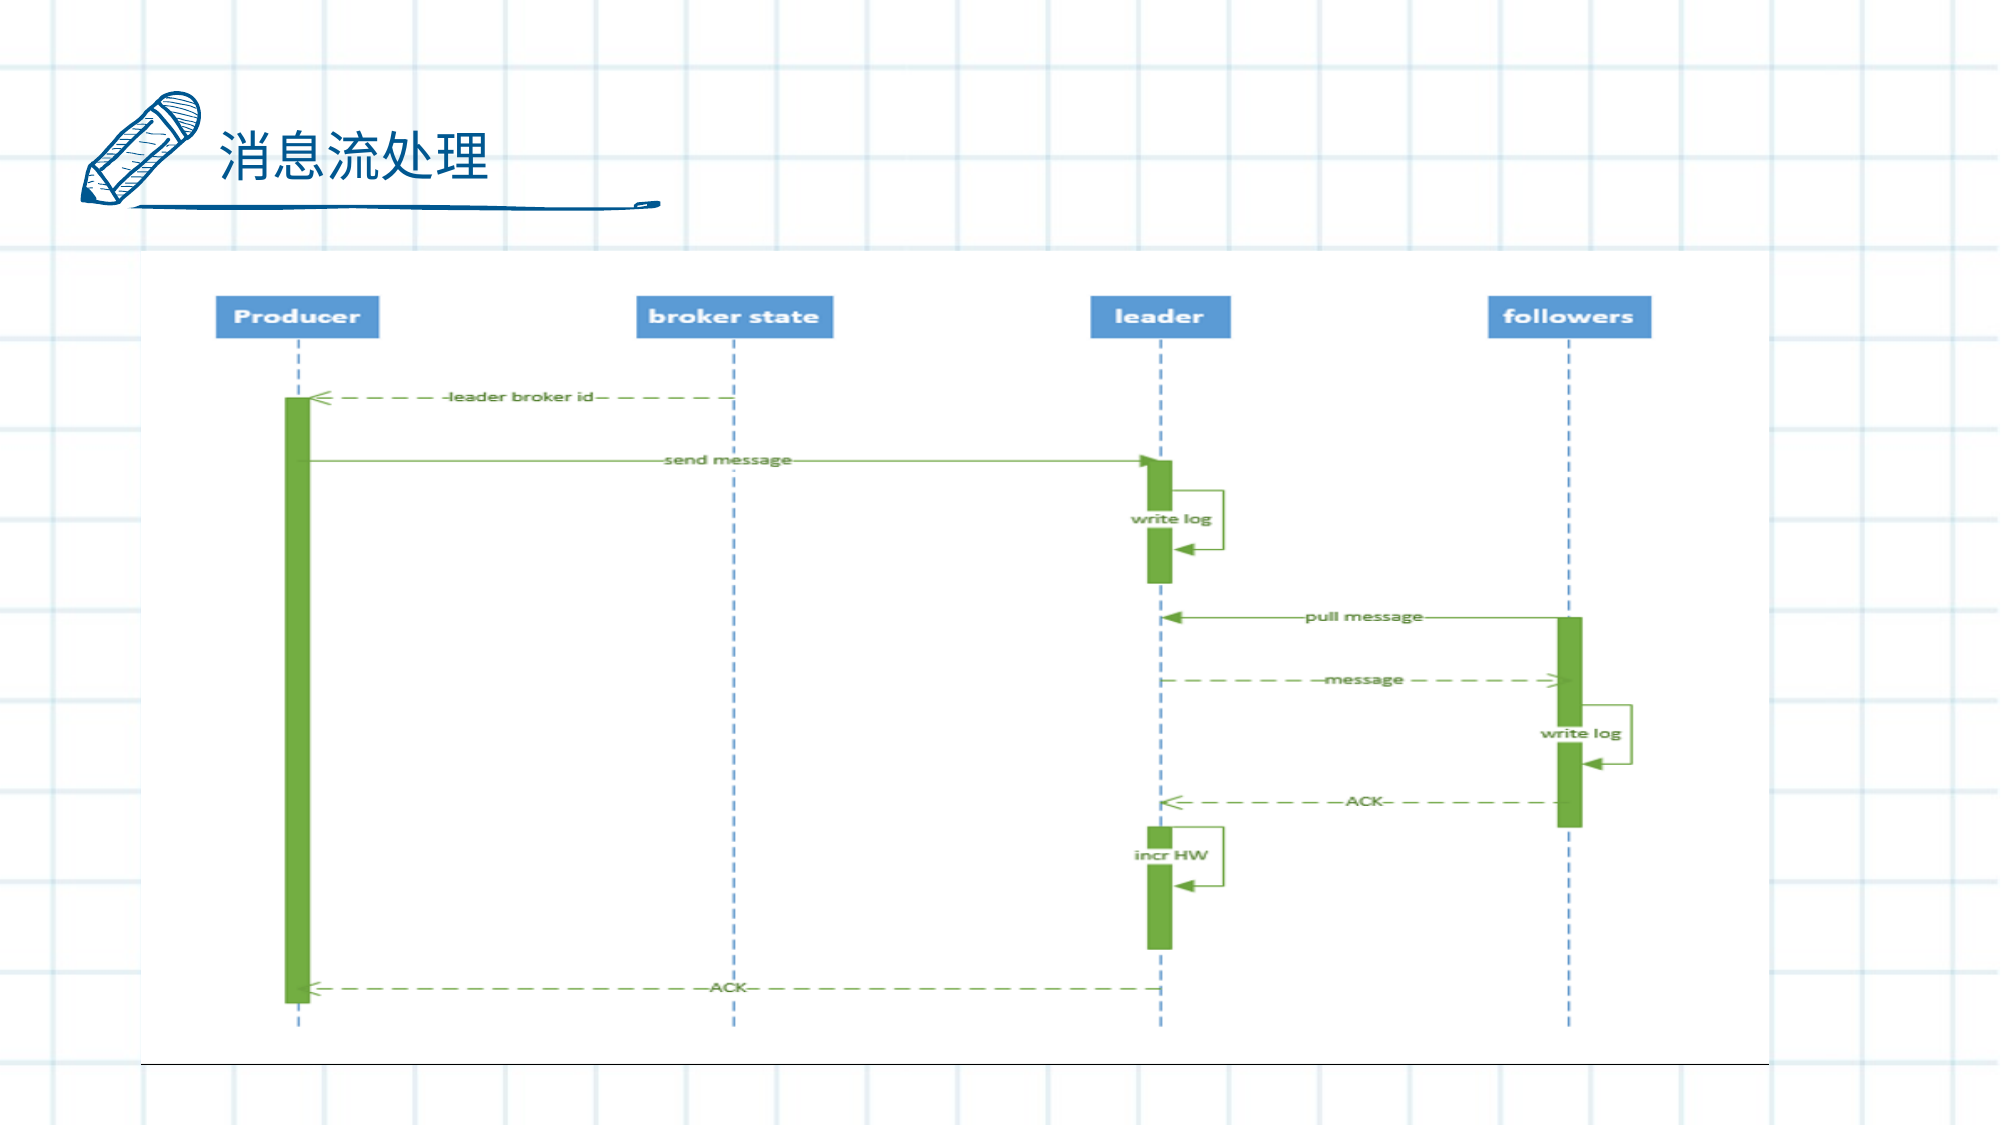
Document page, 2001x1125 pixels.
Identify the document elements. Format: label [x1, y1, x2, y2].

text_box [80, 91, 711, 211]
picture [0, 0, 2001, 1125]
